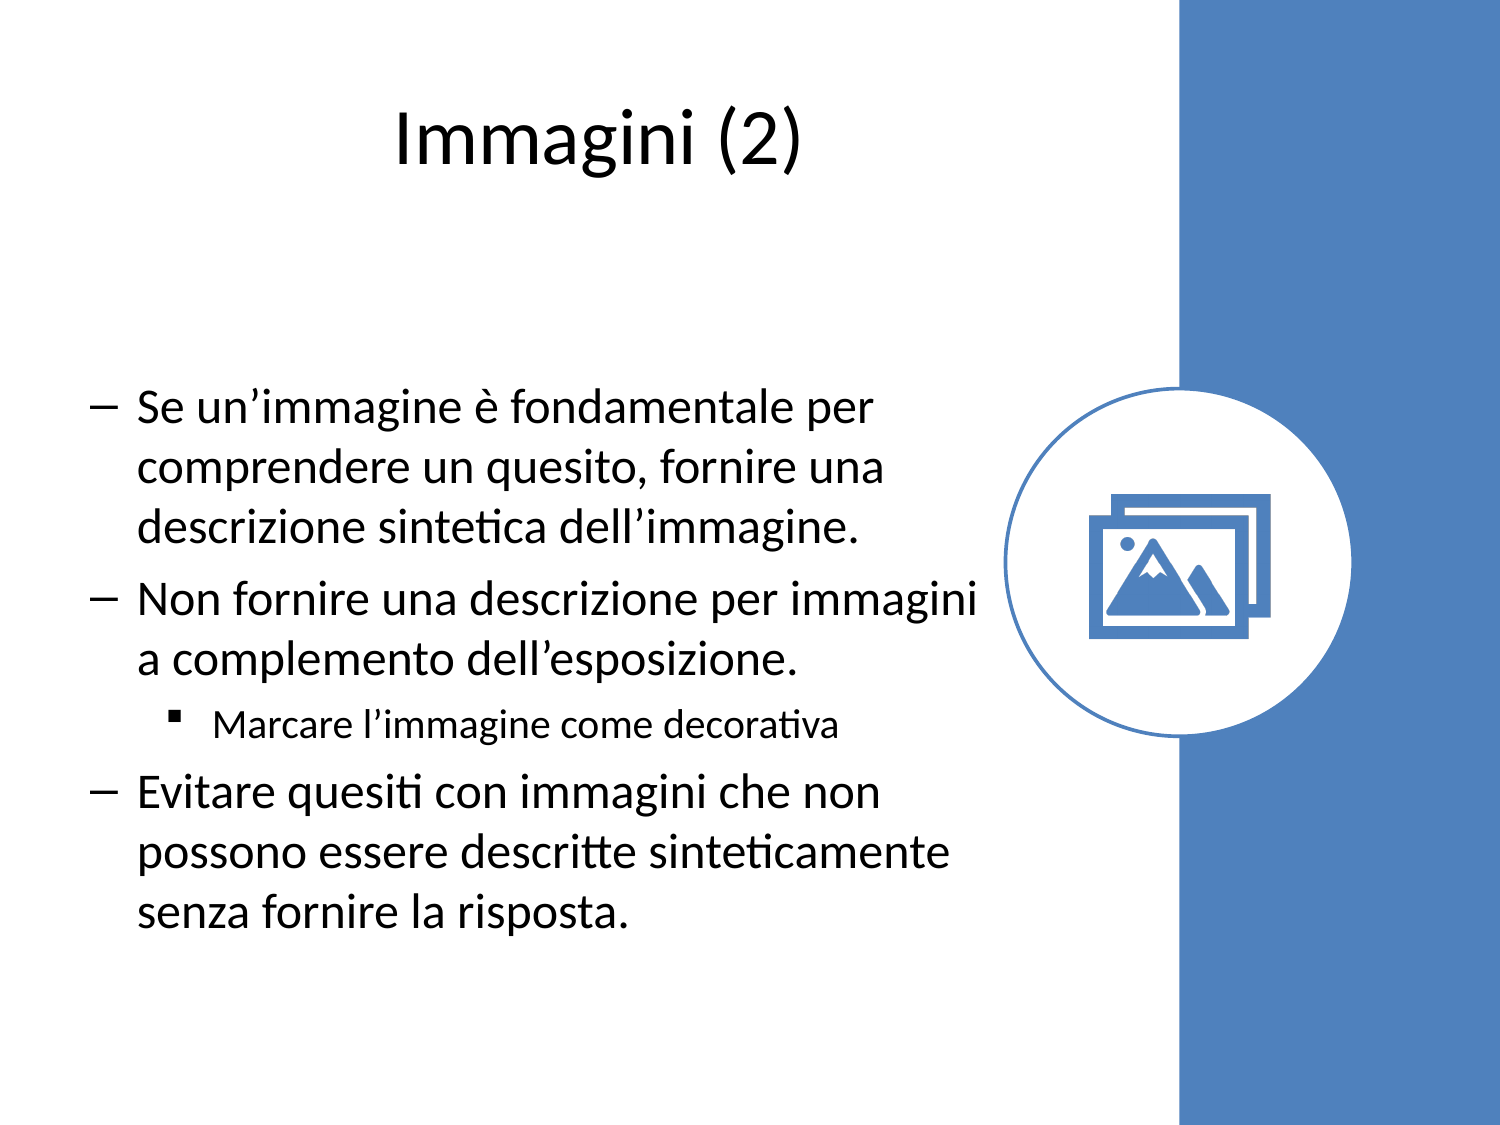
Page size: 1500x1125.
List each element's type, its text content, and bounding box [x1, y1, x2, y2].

title Immagini (2) [139, 50, 1060, 214]
list Se un’immagine è fondamentale per comprendere un quesito, fornire una descrizione sintetica dell’immagine. Non fornire una descrizione per immagini a complemento dell’esposizione. Marcare l’immagine come decorativa Evitare quesiti con immagini che non possono essere descritte sinteticamente senza fornire la risposta. [0, 342, 1007, 970]
picture [1086, 469, 1275, 658]
text_box [1177, 0, 1500, 1125]
text_box [1003, 386, 1356, 739]
